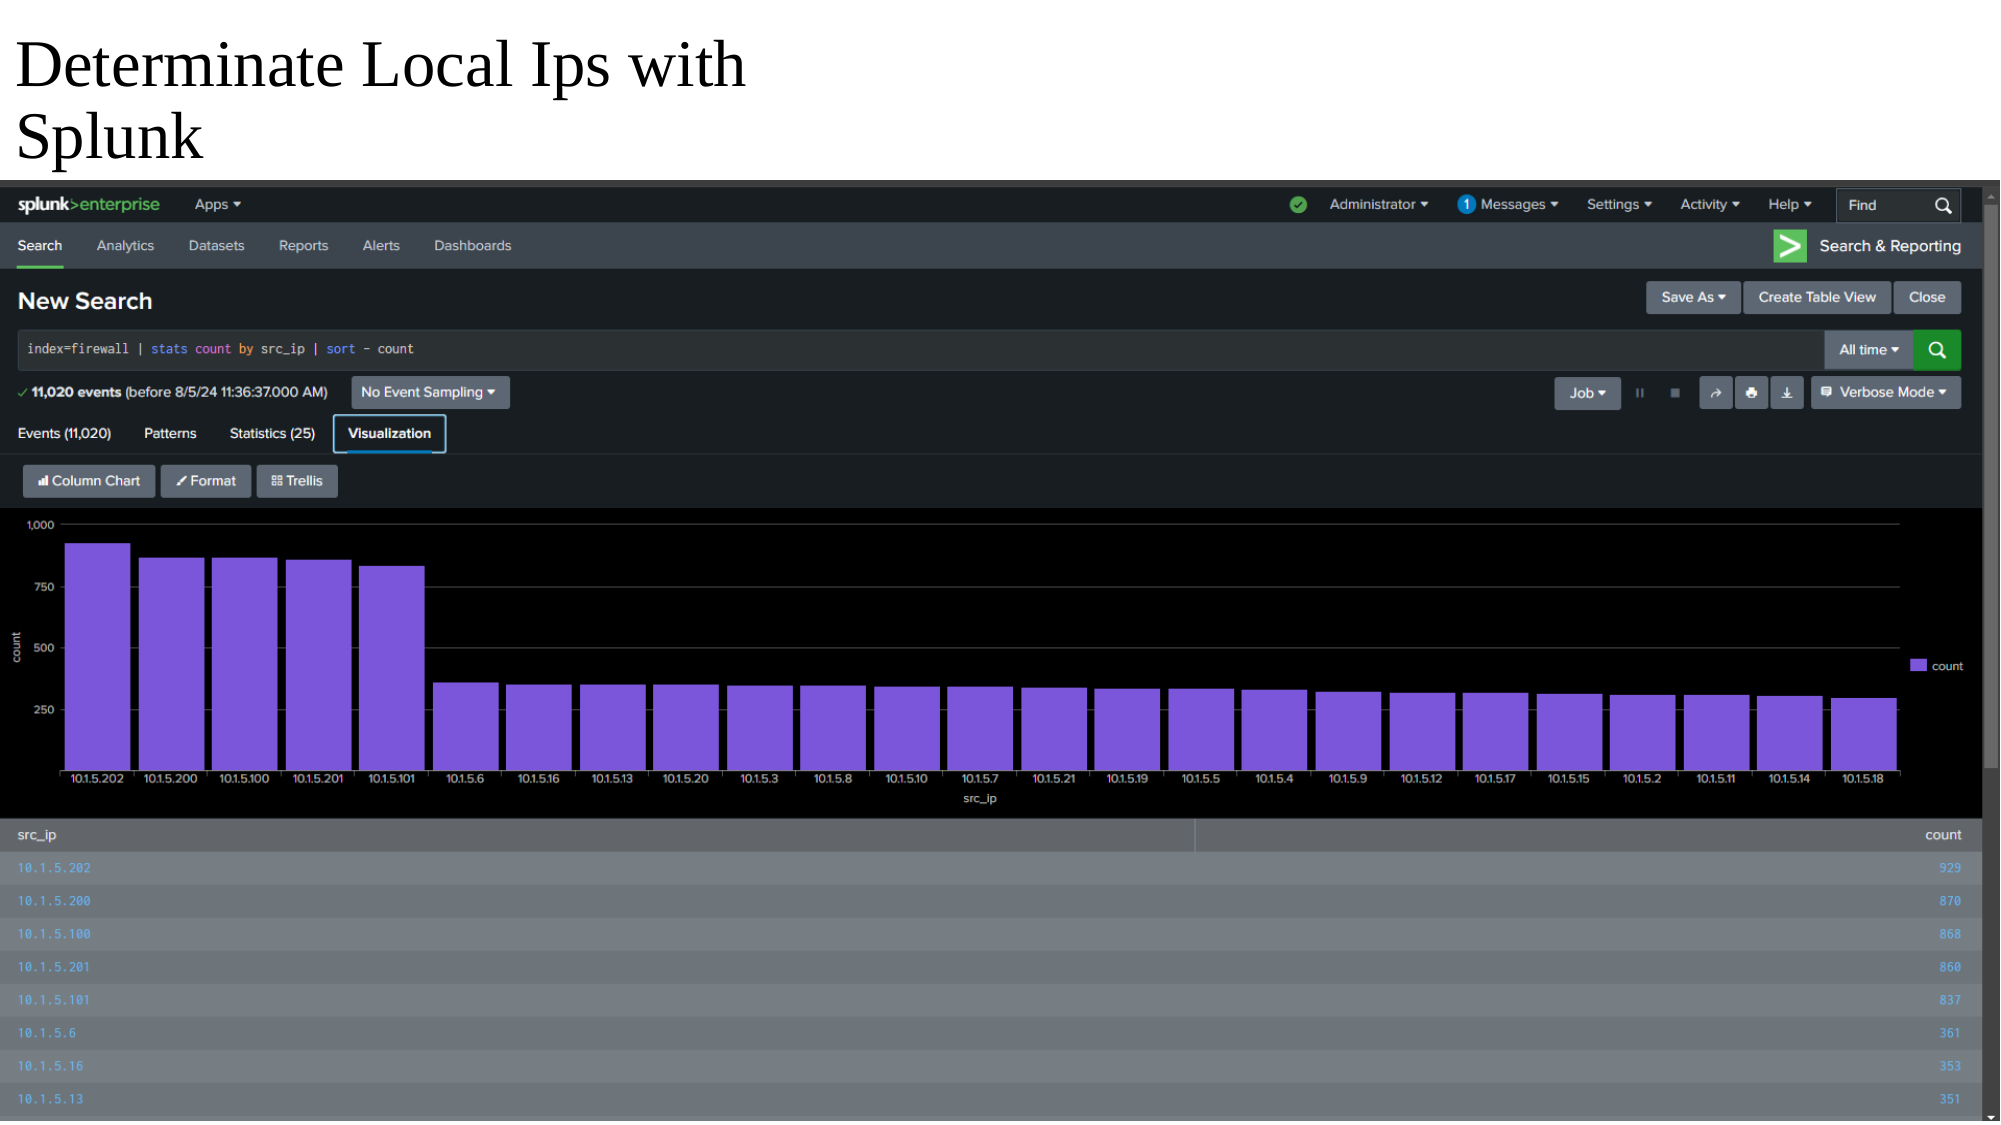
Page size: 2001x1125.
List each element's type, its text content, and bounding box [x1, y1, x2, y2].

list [0, 180, 2000, 1121]
title Determinate Local Ips with Splunk [0, 21, 873, 180]
